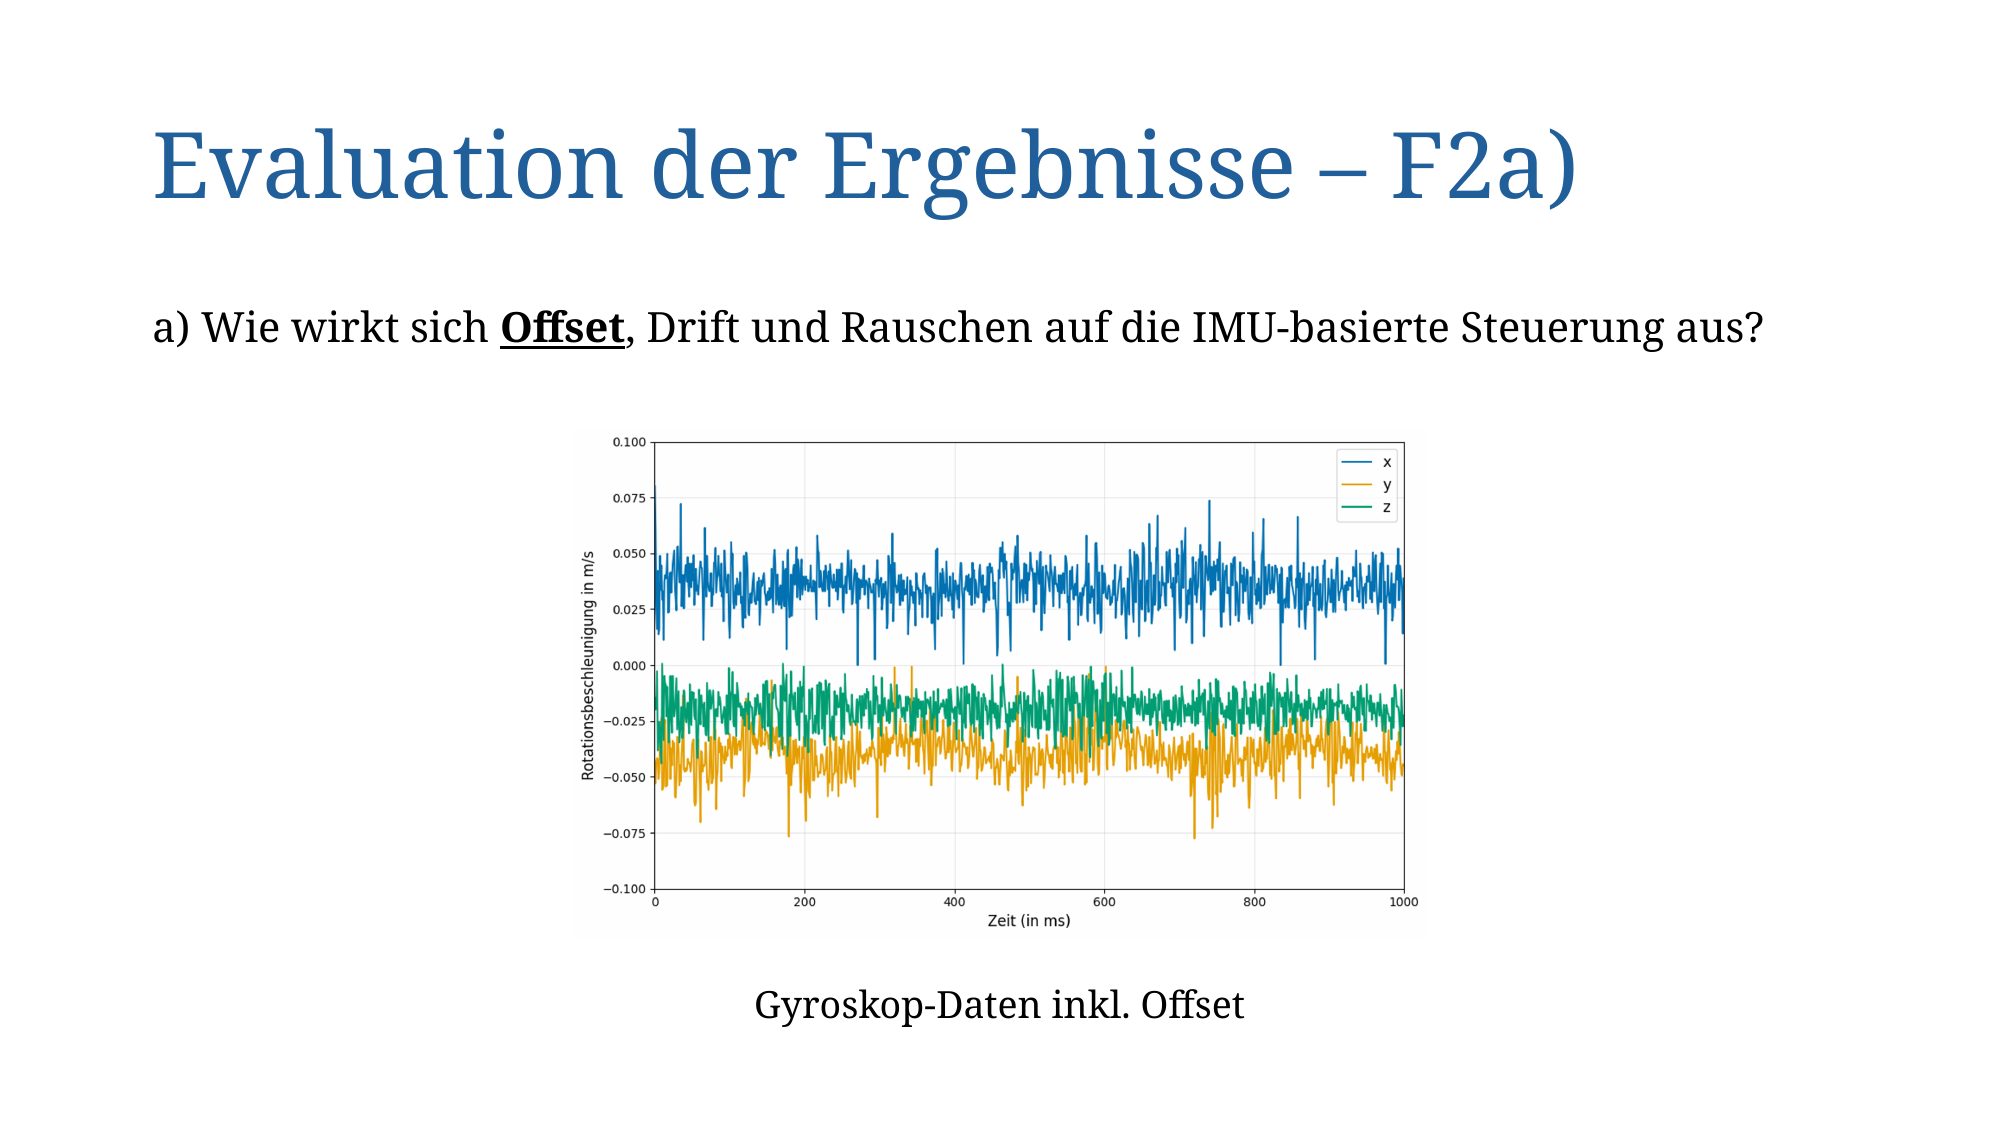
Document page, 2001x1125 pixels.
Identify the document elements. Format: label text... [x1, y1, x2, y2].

list a) Wie wirkt sich Offset, Drift und Rauschen auf die IMU-basierte Steuerung aus? [137, 299, 1863, 407]
text_box Gyroskop-Daten inkl. Offset [704, 973, 1296, 1034]
title Evaluation der Ergebnisse – F2a) [137, 59, 1863, 278]
picture [572, 427, 1428, 939]
